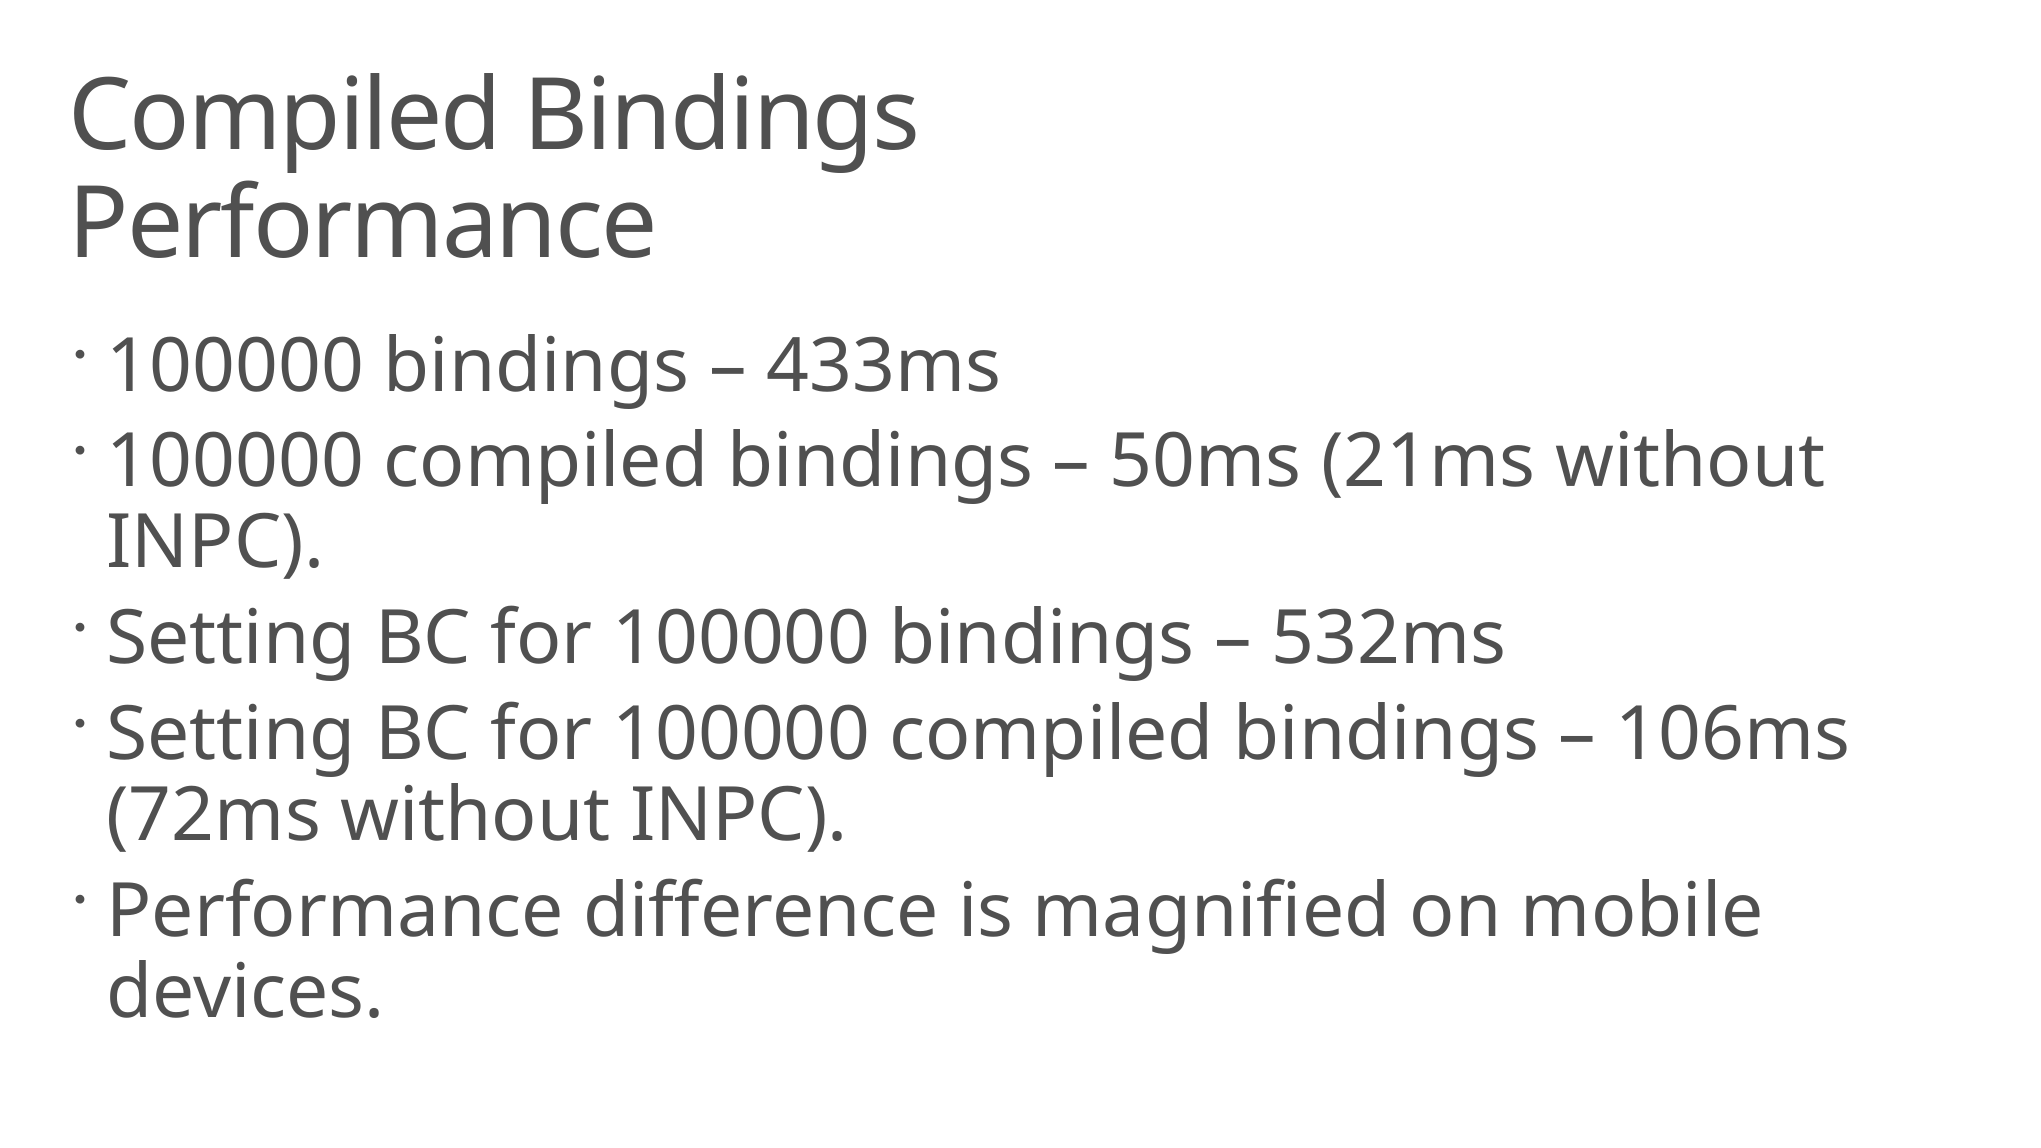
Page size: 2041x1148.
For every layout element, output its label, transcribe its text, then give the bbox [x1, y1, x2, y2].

title Compiled Bindings Performance [45, 48, 1358, 199]
list 100000 bindings – 433ms 100000 compiled bindings – 50ms (21ms without INPC). Setting BC for 100000 bindings – 532ms Setting BC for 100000 compiled bindings – 106ms (72ms without INPC). Performance difference is magnified on mobile devices. [45, 311, 1971, 905]
